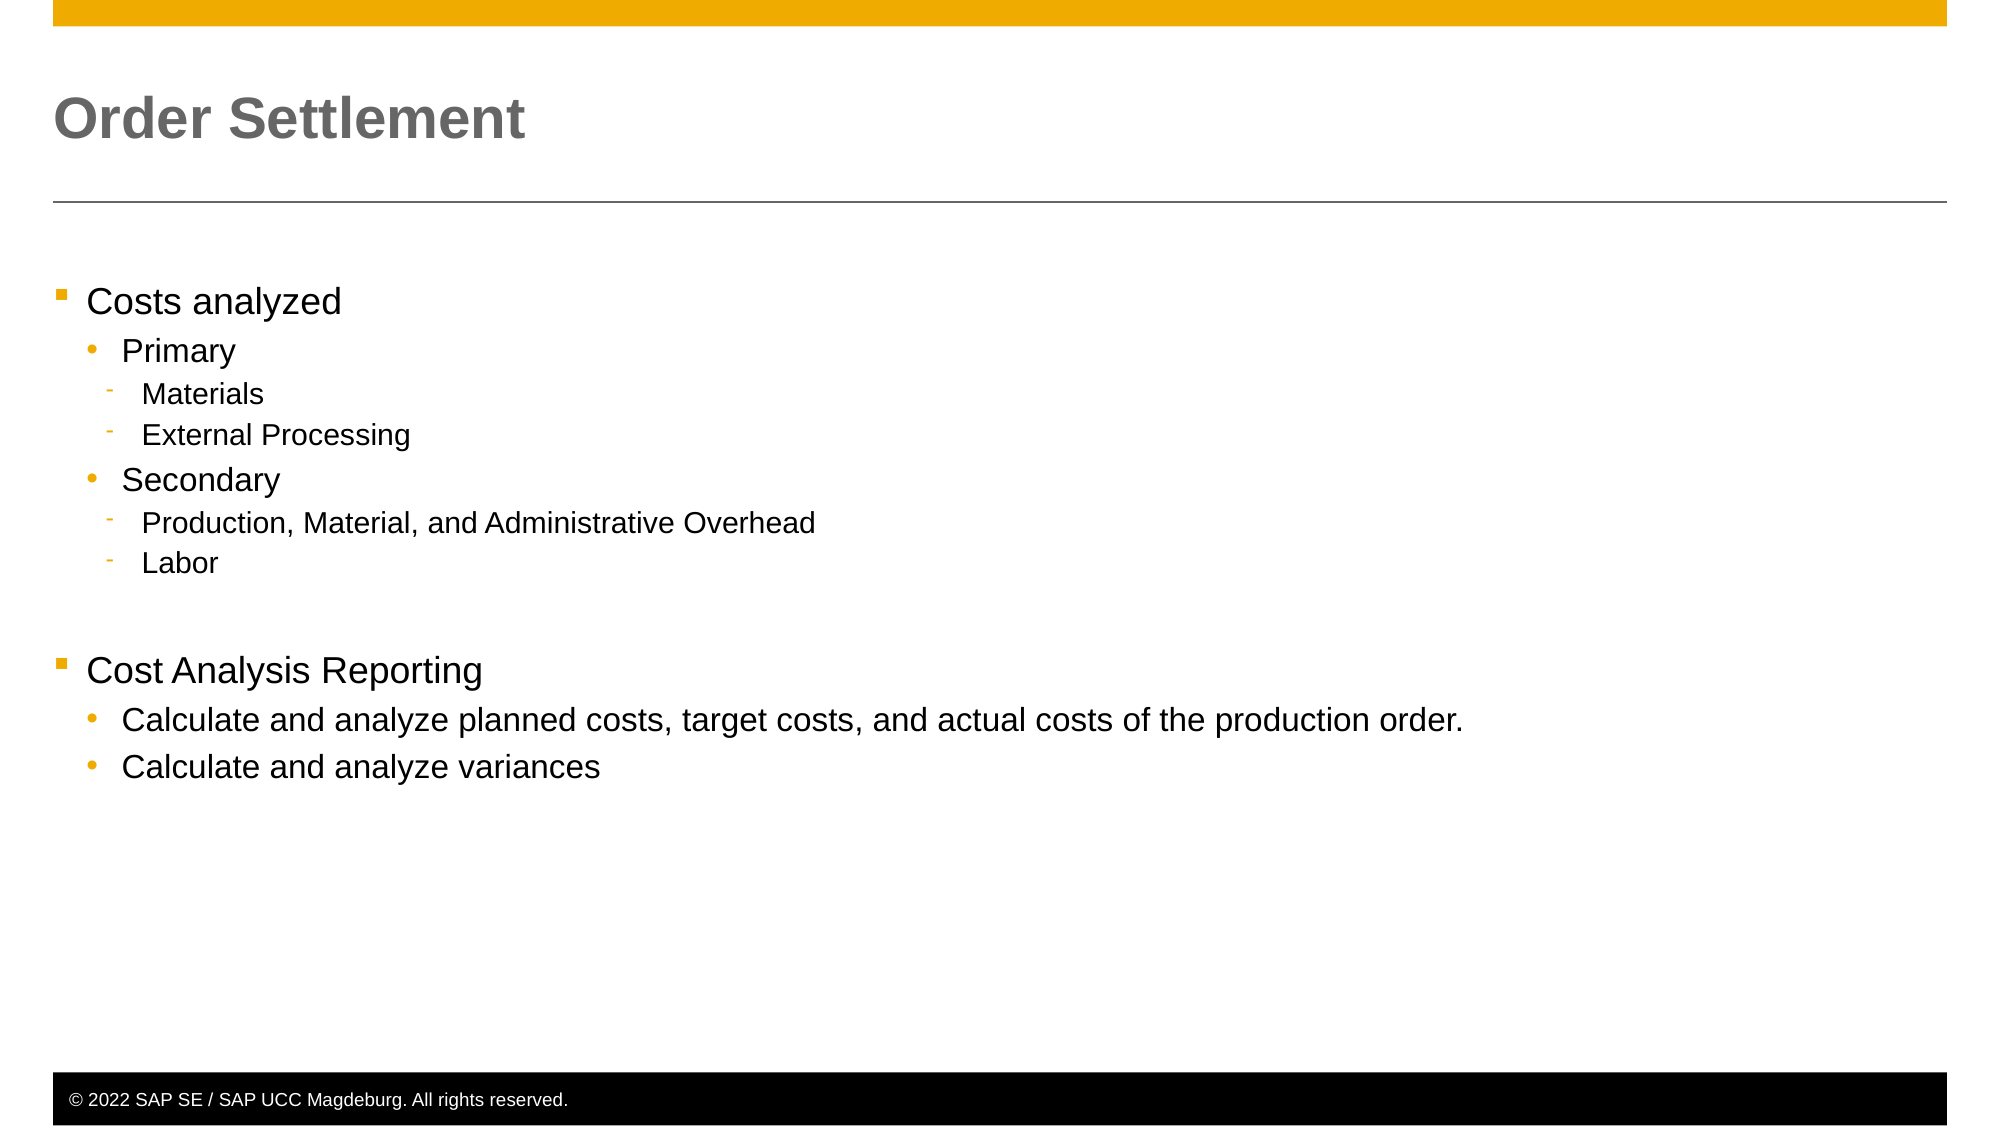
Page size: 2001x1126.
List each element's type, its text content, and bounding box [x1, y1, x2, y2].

list Costs analyzed Primary Materials External Processing Secondary Production, Material, and Administrative Overhead Labor Cost Analysis Reporting Calculate and analyze planned costs, target costs, and actual costs of the production order. Calculate and analyze variances [53, 277, 1947, 998]
title Order Settlement [53, 53, 1947, 178]
